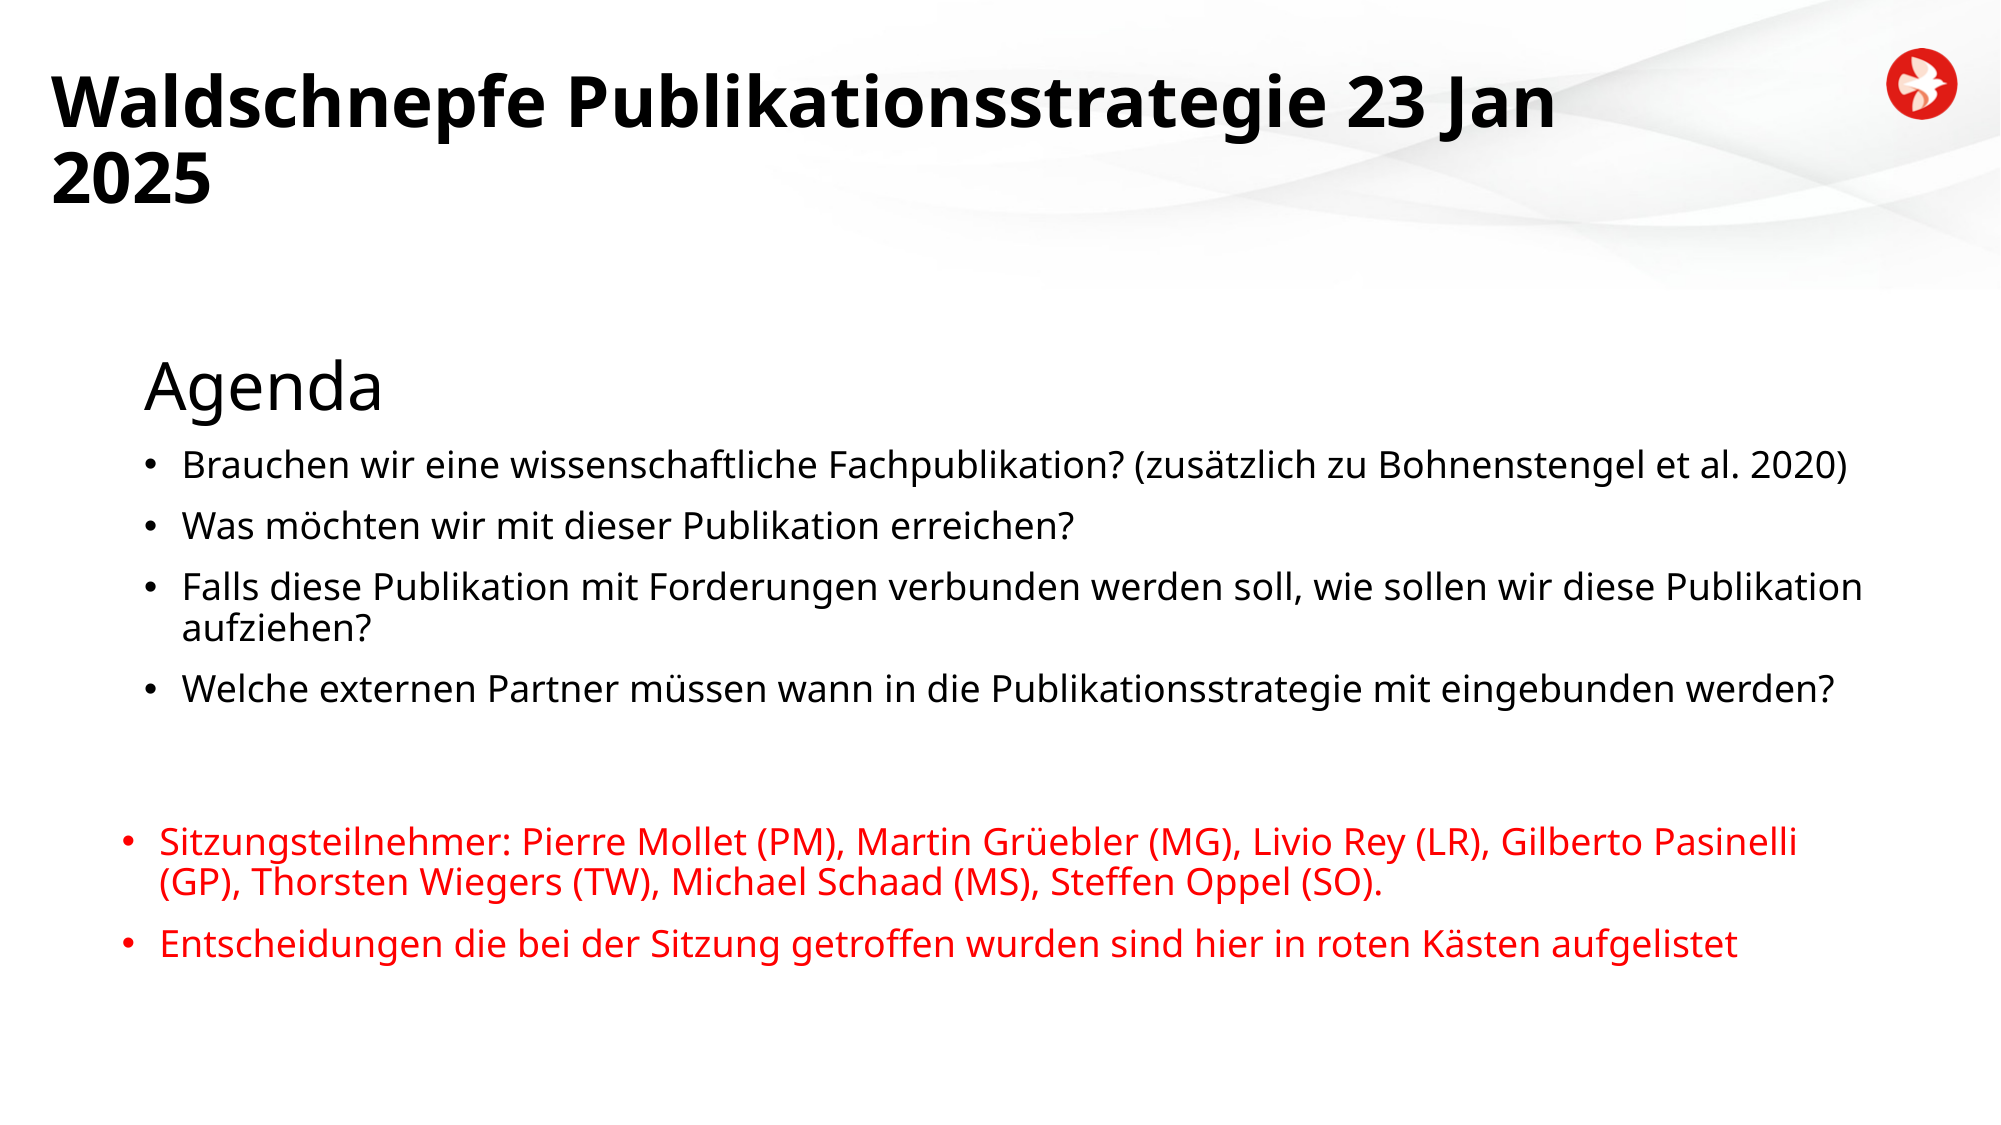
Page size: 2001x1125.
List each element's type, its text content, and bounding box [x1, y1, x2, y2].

list Agenda Brauchen wir eine wissenschaftliche Fachpublikation? (zusätzlich zu Bohnenstengel et al. 2020) Was möchten wir mit dieser Publikation erreichen? Falls diese Publikation mit Forderungen verbunden werden soll, wie sollen wir diese Publikation aufziehen? Welche externen Partner müssen wann in die Publikationsstrategie mit eingebunden werden? [129, 333, 1916, 792]
title Waldschnepfe Publikationsstrategie 23 Jan 2025 [36, 59, 1635, 277]
text_box Sitzungsteilnehmer: Pierre Mollet (PM), Martin Grüebler (MG), Livio Rey (LR), Gilberto Pasinelli (GP), Thorsten Wiegers (TW), Michael Schaad (MS), Steffen Oppel (SO). Entscheidungen die bei der Sitzung getroffen wurden sind hier in roten Kästen aufgelistet [106, 770, 1893, 1018]
picture [725, 0, 2001, 398]
